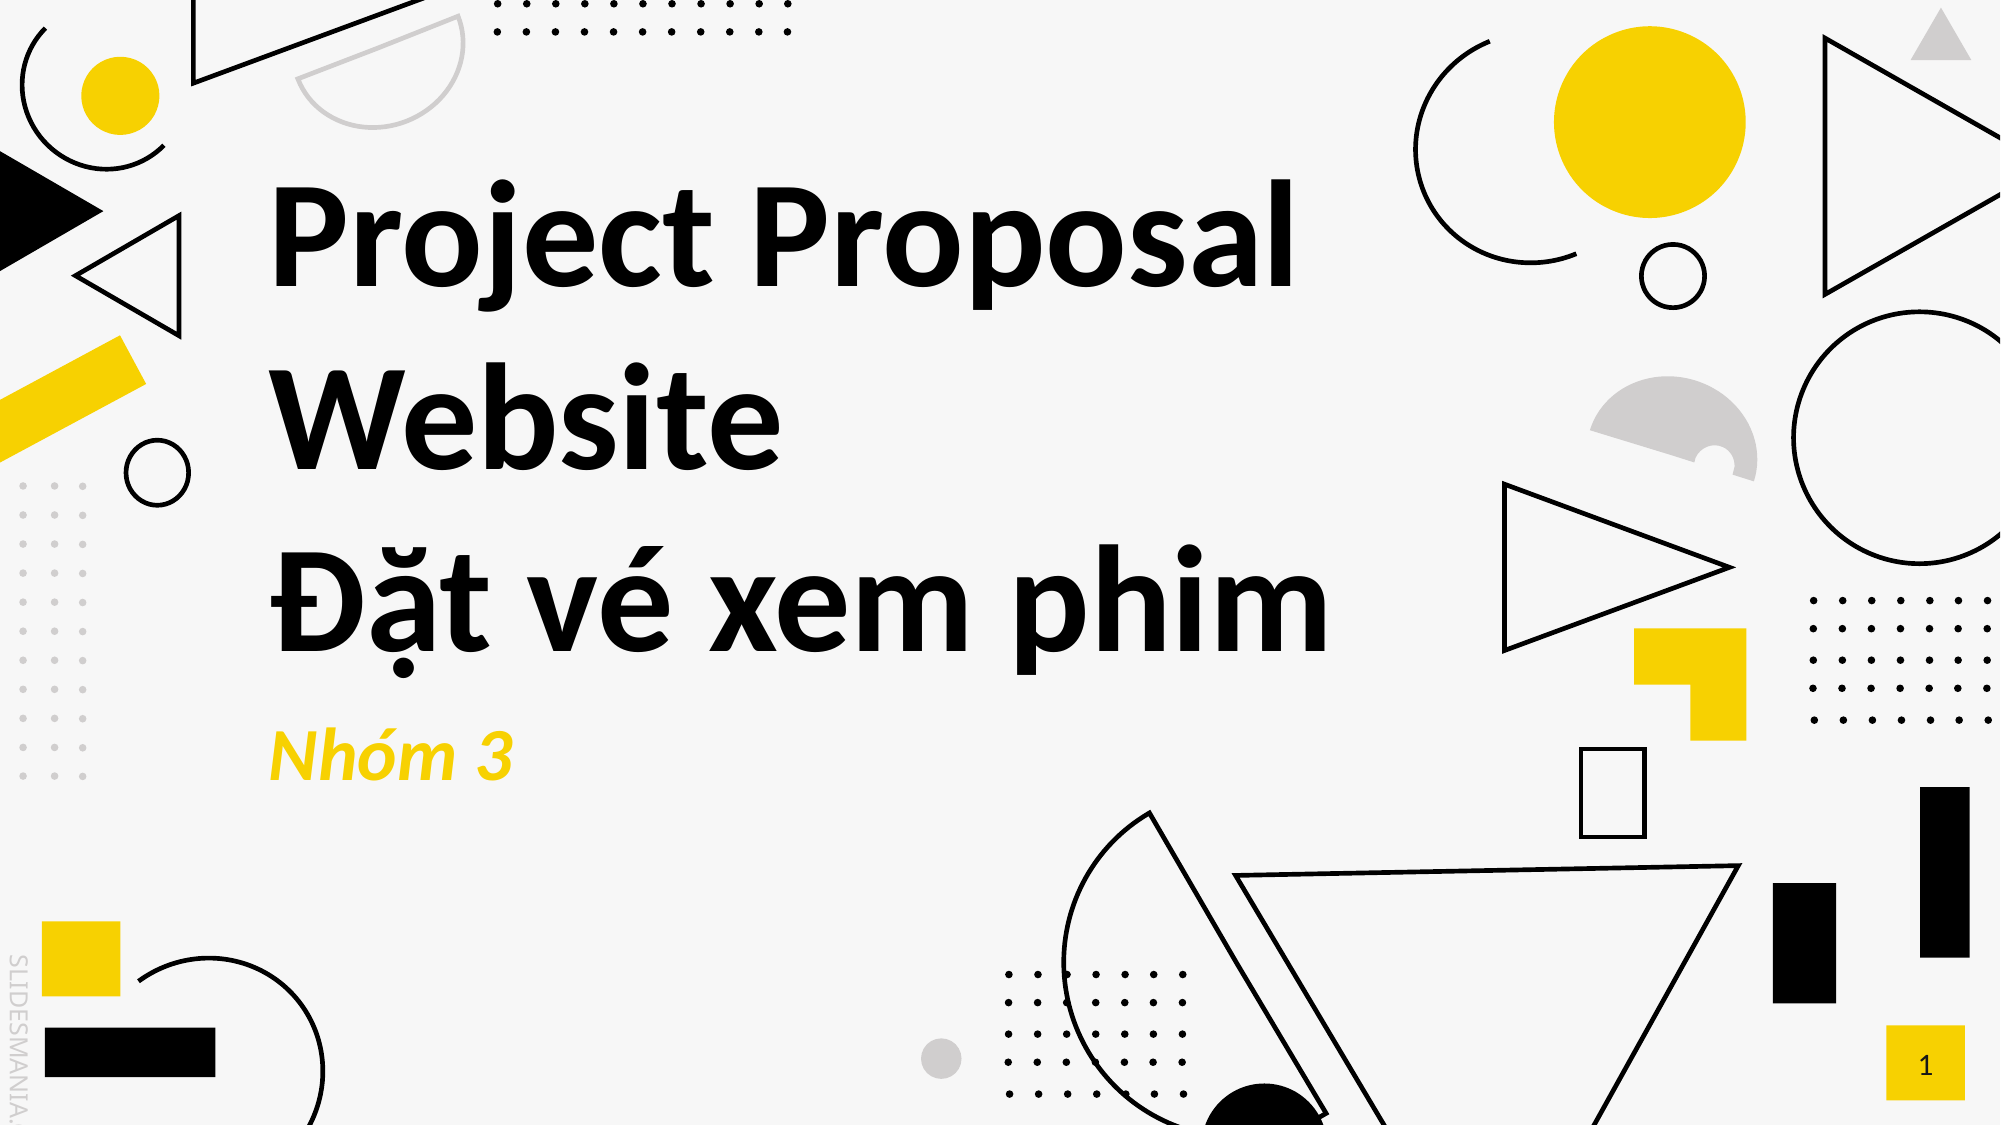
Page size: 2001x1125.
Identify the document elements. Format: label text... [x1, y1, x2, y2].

slide_number 1 [1865, 1019, 1986, 1106]
subtitle Nhóm 3 [248, 685, 1505, 859]
title Project Proposal Website Đặt vé xem phim [248, 253, 1505, 685]
